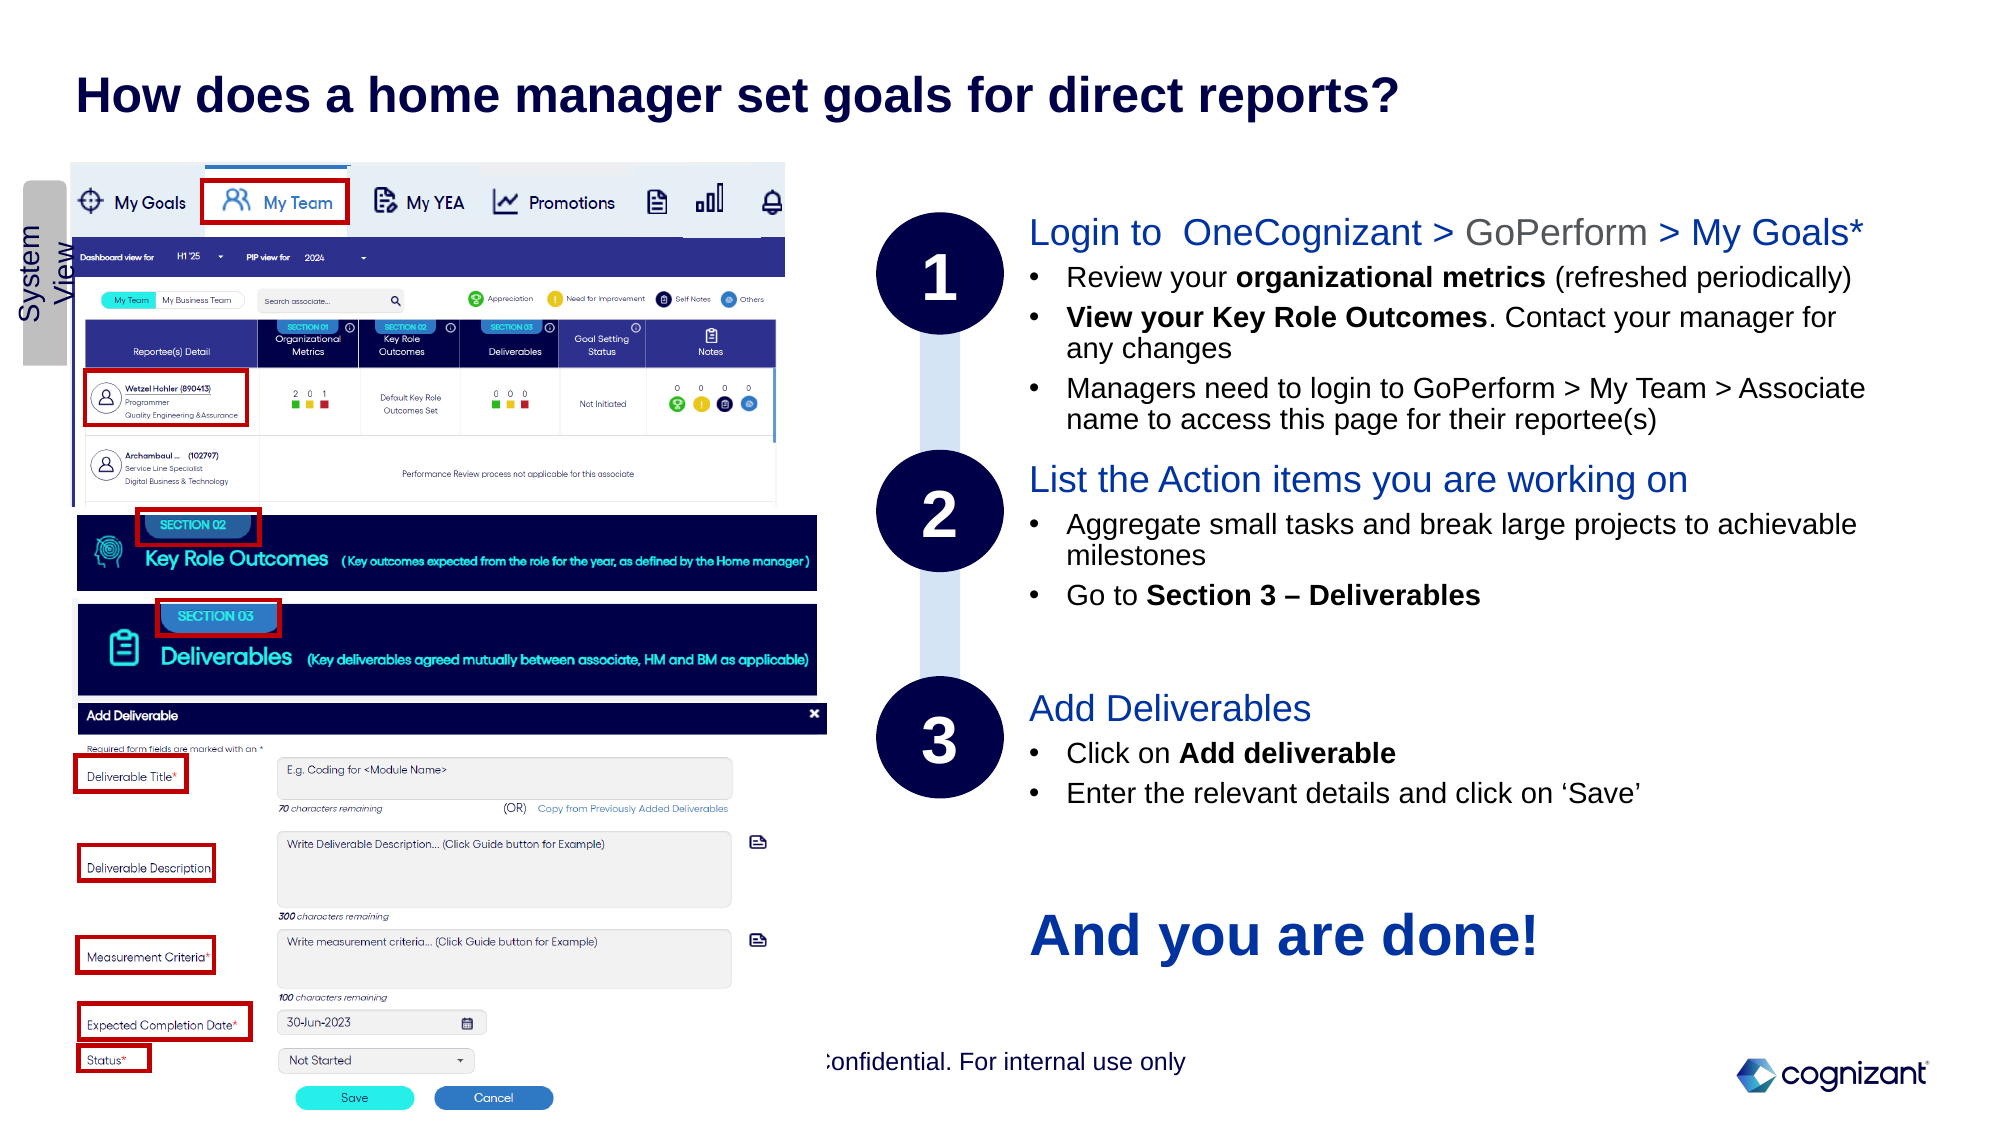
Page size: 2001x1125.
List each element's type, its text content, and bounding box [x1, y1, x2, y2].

text_box 3 [875, 675, 1005, 800]
picture [70, 162, 785, 507]
text_box And you are done! [1029, 905, 2000, 1003]
picture [77, 515, 817, 591]
text_box 2 [875, 448, 1005, 574]
text_box [918, 570, 962, 678]
text_box [74, 755, 78, 792]
title How does a home manager set goals for direct reports? [75, 62, 1849, 113]
picture [1719, 1042, 1943, 1109]
text_box [918, 333, 962, 452]
text_box 1 [875, 211, 1005, 336]
text_box List the Action items you are working on Aggregate small tasks and break large projects to achievable milestones Go to Section 3 – Deliverables [1029, 460, 1894, 668]
text_box Add Deliverables Click on Add deliverable Enter the relevant details and click on ‘Save’ [1029, 689, 1900, 832]
text_box [136, 508, 260, 515]
picture [72, 598, 827, 1113]
text_box System View [22, 179, 68, 367]
text_box Login to OneCognizant > GoPerform > My Goals* Review your organizational metrics (refreshed periodically) View your Key Role Outcomes. Contact your manager for any changes Managers need to login to GoPerform > My Team > Associate name to access this page for their reportee(s) [1029, 213, 1889, 460]
